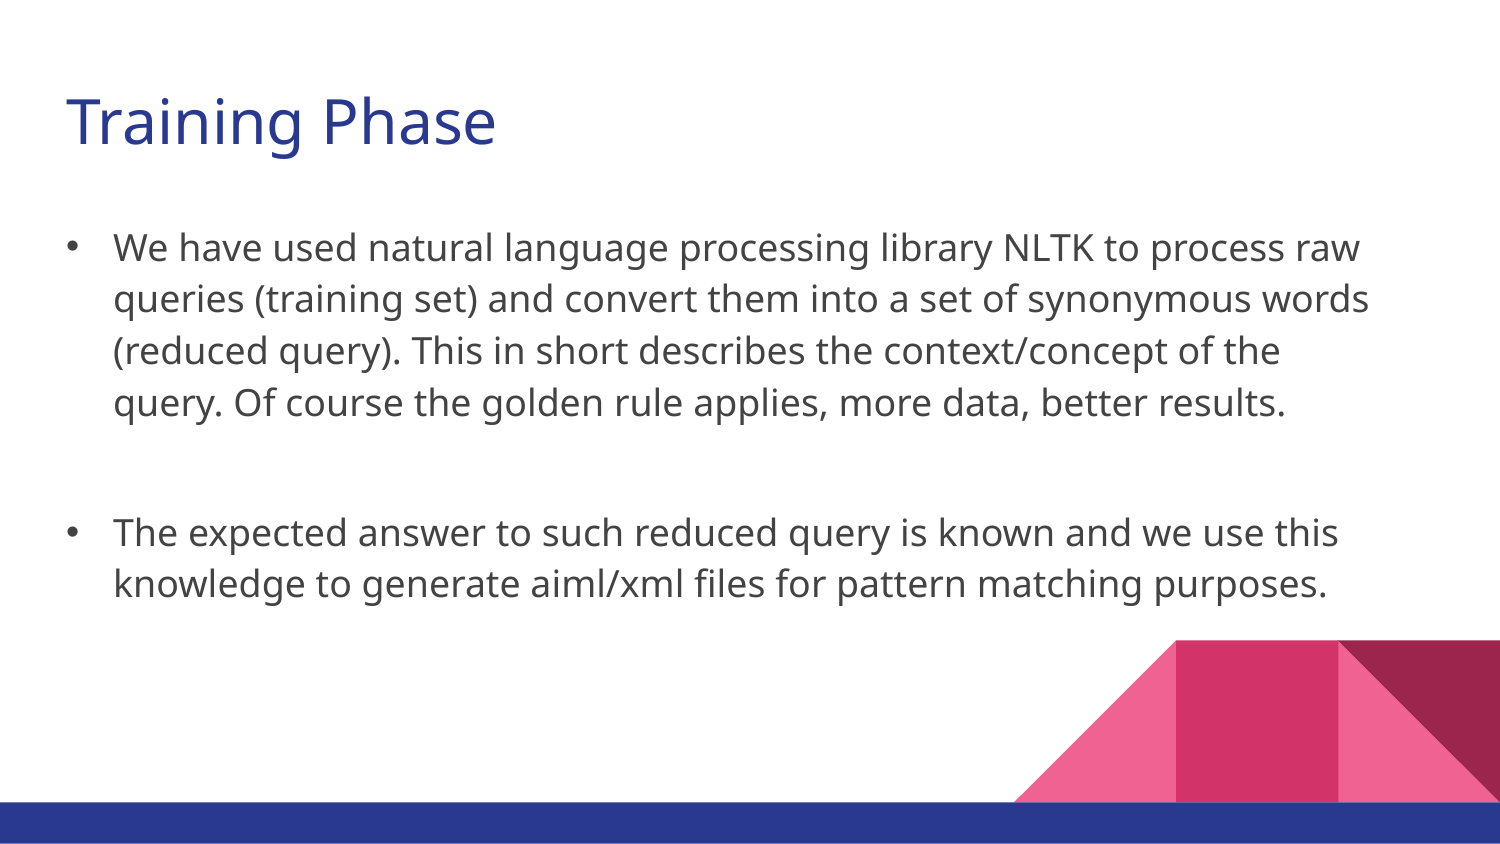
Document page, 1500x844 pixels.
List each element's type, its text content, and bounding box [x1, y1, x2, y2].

title Training Phase [51, 67, 1449, 167]
list We have used natural language processing library NLTK to process raw queries (training set) and convert them into a set of synonymous words (reduced query). This in short describes the context/concept of the query. Of course the golden rule applies, more data, better results. The expected answer to such reduced query is known and we use this knowledge to generate aiml/xml files for pattern matching purposes. [51, 201, 1449, 750]
